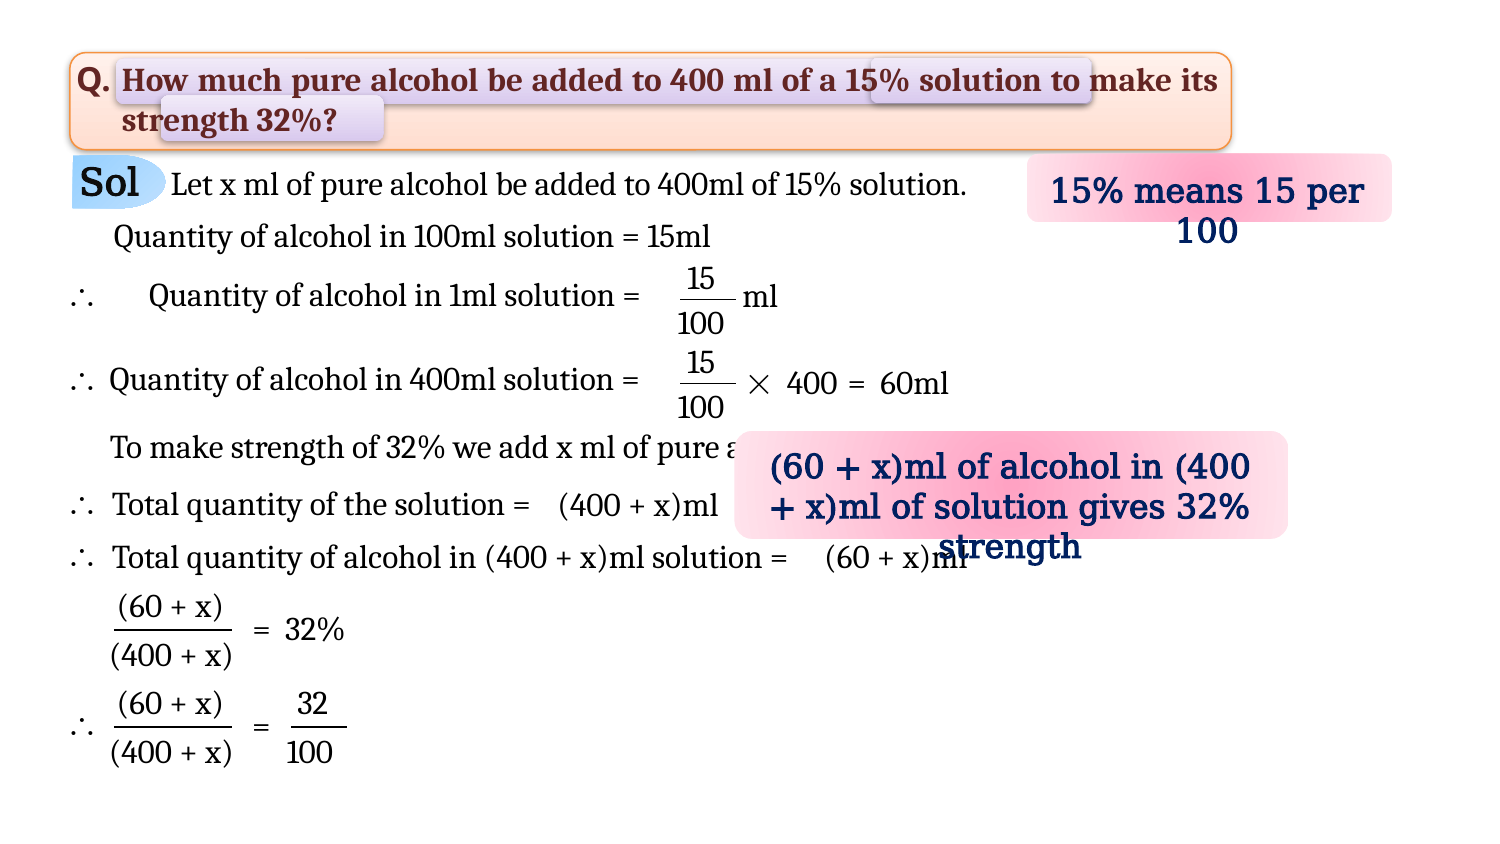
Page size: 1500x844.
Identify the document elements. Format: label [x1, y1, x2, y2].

text_box [53, 50, 1393, 778]
text_box [53, 265, 116, 321]
